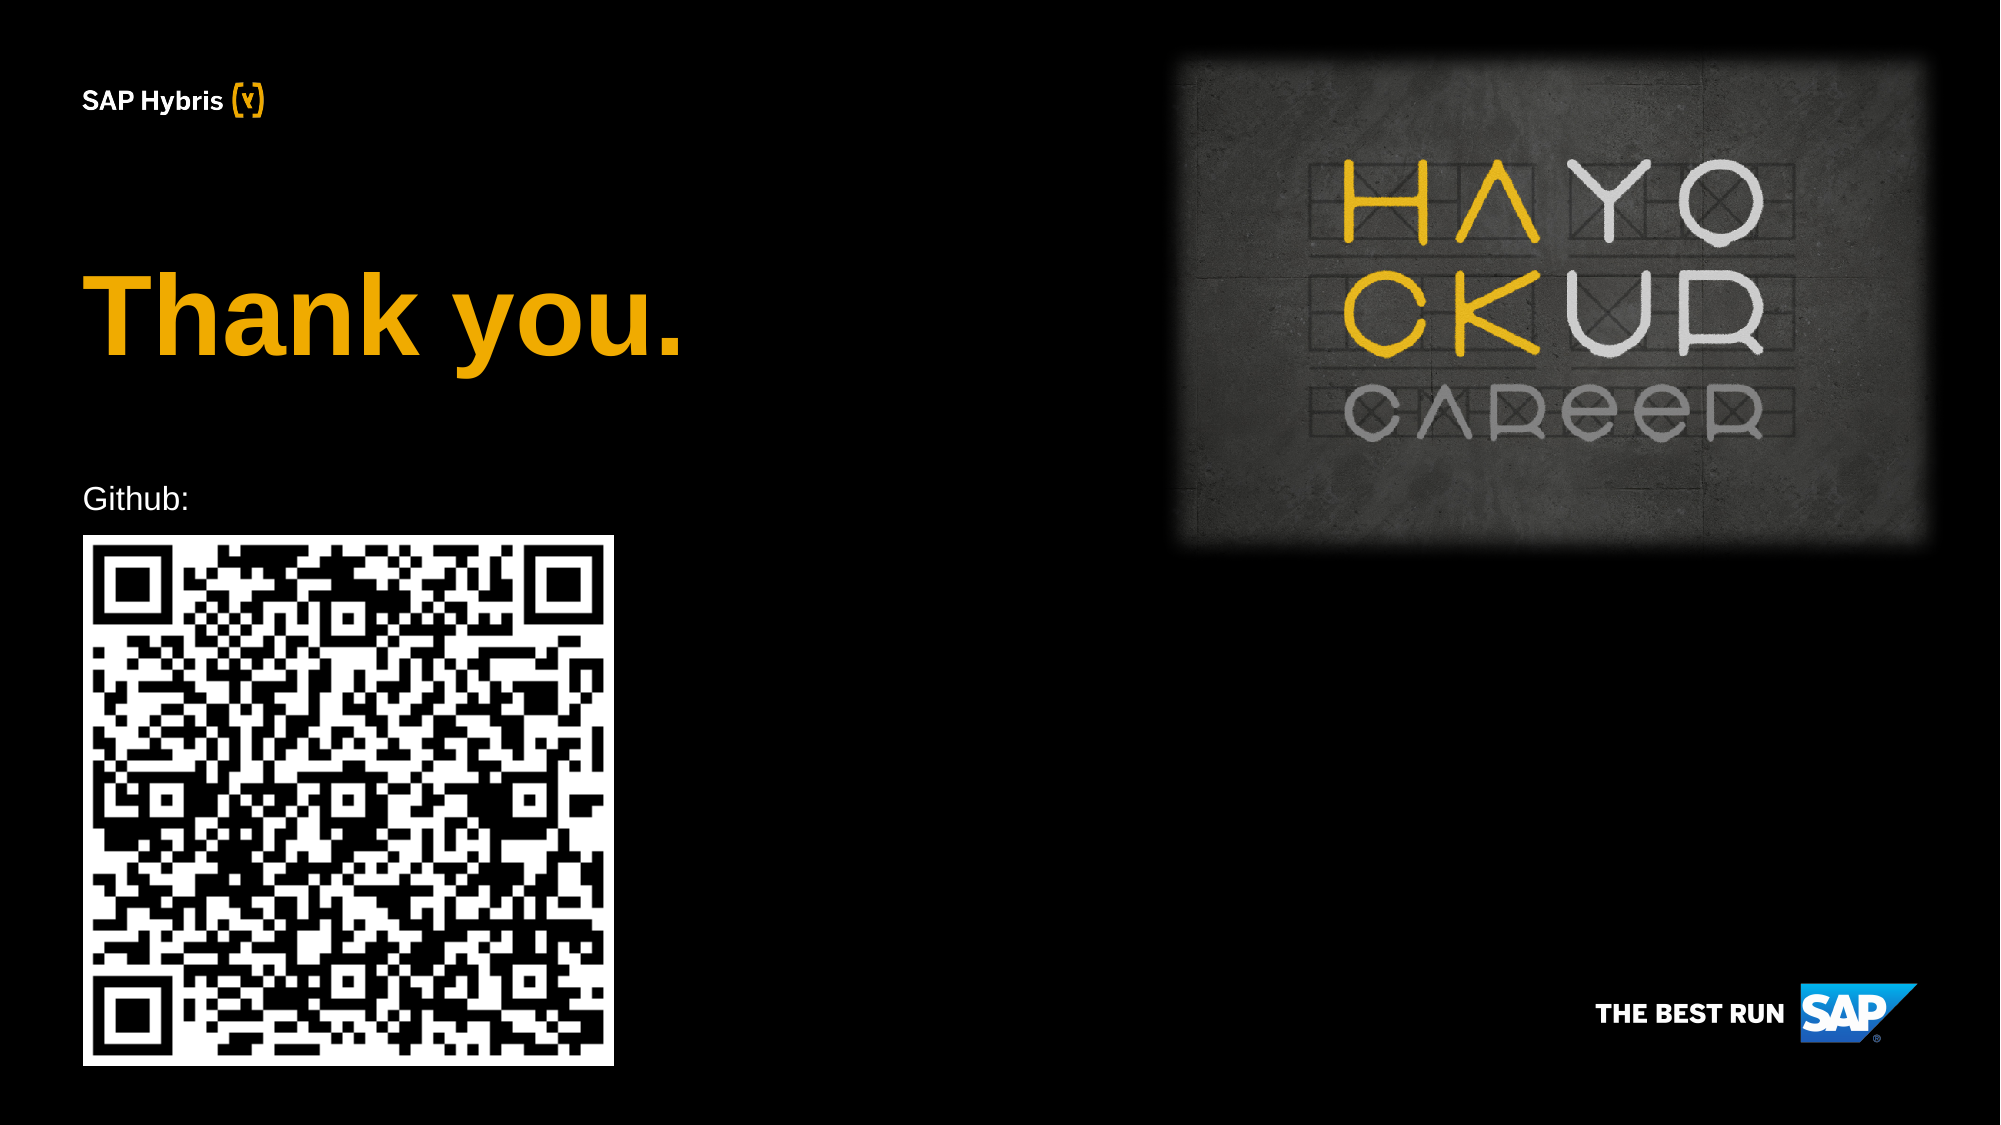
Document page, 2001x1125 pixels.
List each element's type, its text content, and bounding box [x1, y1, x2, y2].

picture [82, 534, 615, 1067]
picture [1156, 41, 1946, 564]
picture [1595, 983, 1918, 1043]
picture [82, 82, 264, 118]
title Thank you. [82, 240, 1001, 393]
list Github: [82, 476, 1001, 887]
